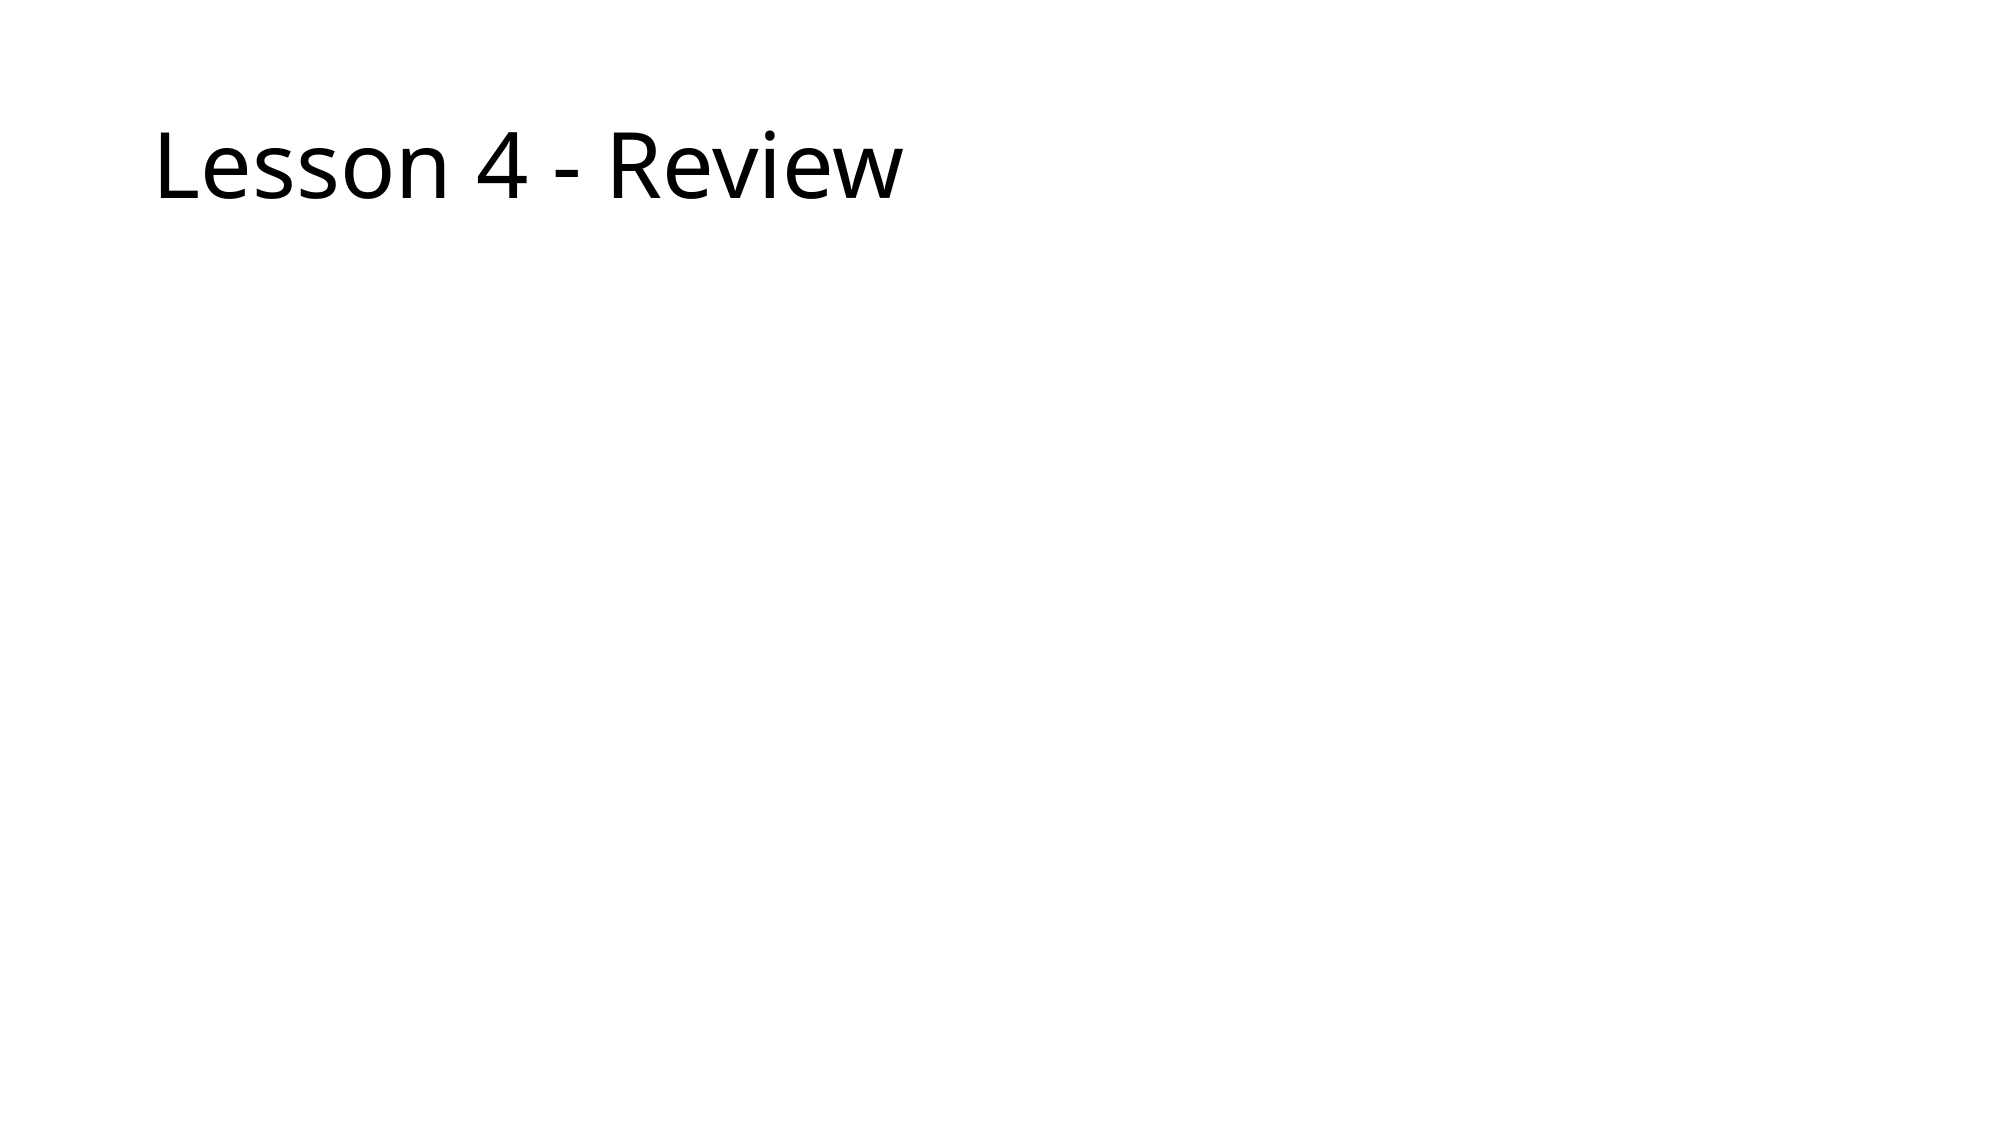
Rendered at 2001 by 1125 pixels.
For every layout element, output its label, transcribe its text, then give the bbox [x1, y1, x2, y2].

title Lesson 4 - Review [137, 59, 1863, 278]
